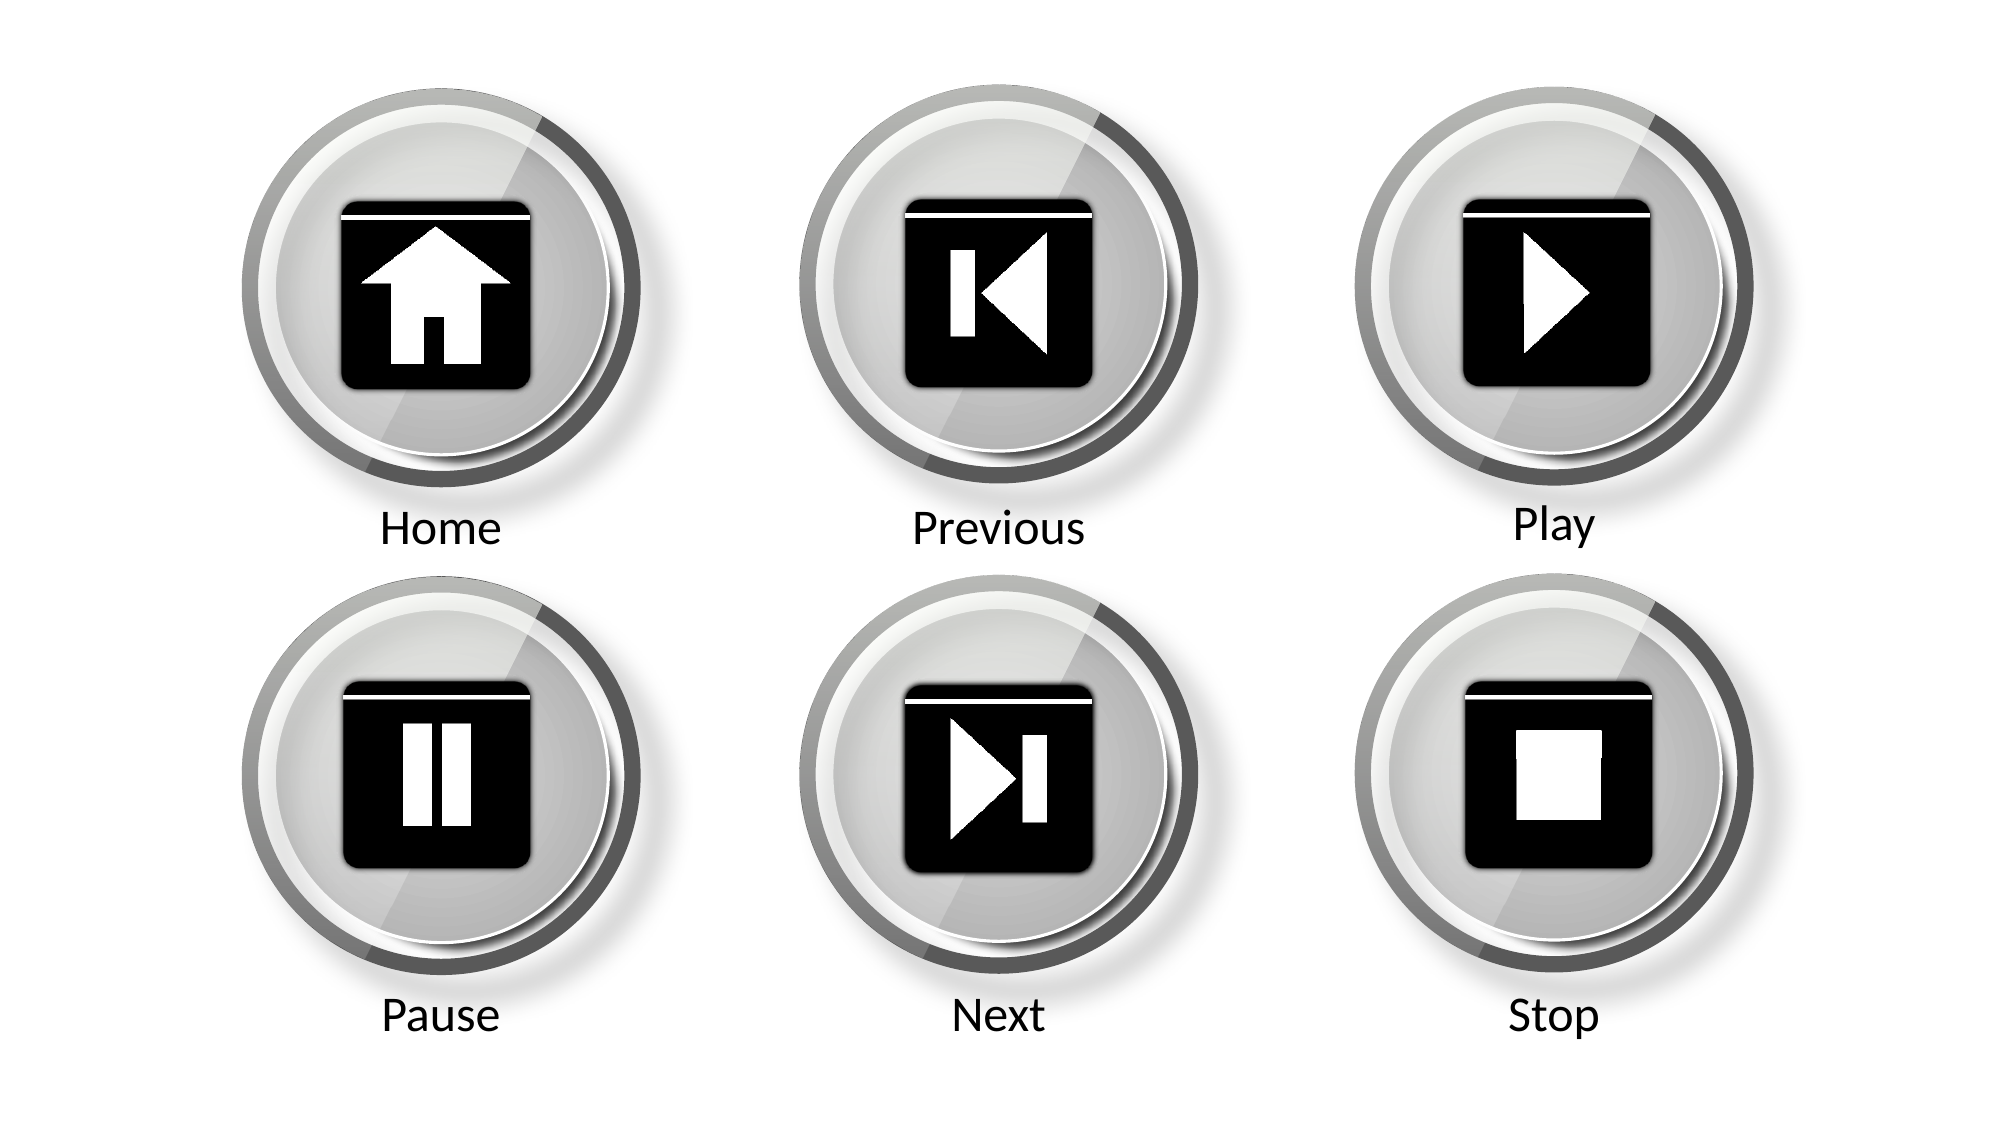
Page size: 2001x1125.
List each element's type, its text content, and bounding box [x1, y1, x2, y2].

text_box Play [1497, 494, 1611, 559]
picture [336, 674, 537, 876]
text_box Pause [366, 985, 516, 1049]
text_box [241, 575, 641, 976]
picture [898, 678, 1100, 879]
picture [1458, 674, 1660, 876]
picture [334, 193, 537, 396]
text_box Next [936, 983, 1061, 1049]
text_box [1354, 573, 1754, 973]
text_box Home [365, 496, 518, 563]
text_box Previous [897, 493, 1101, 563]
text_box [799, 84, 1199, 484]
text_box Stop [1493, 982, 1615, 1049]
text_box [1354, 86, 1754, 486]
picture [1456, 191, 1657, 393]
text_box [799, 574, 1199, 974]
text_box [241, 88, 641, 488]
picture [898, 192, 1100, 394]
